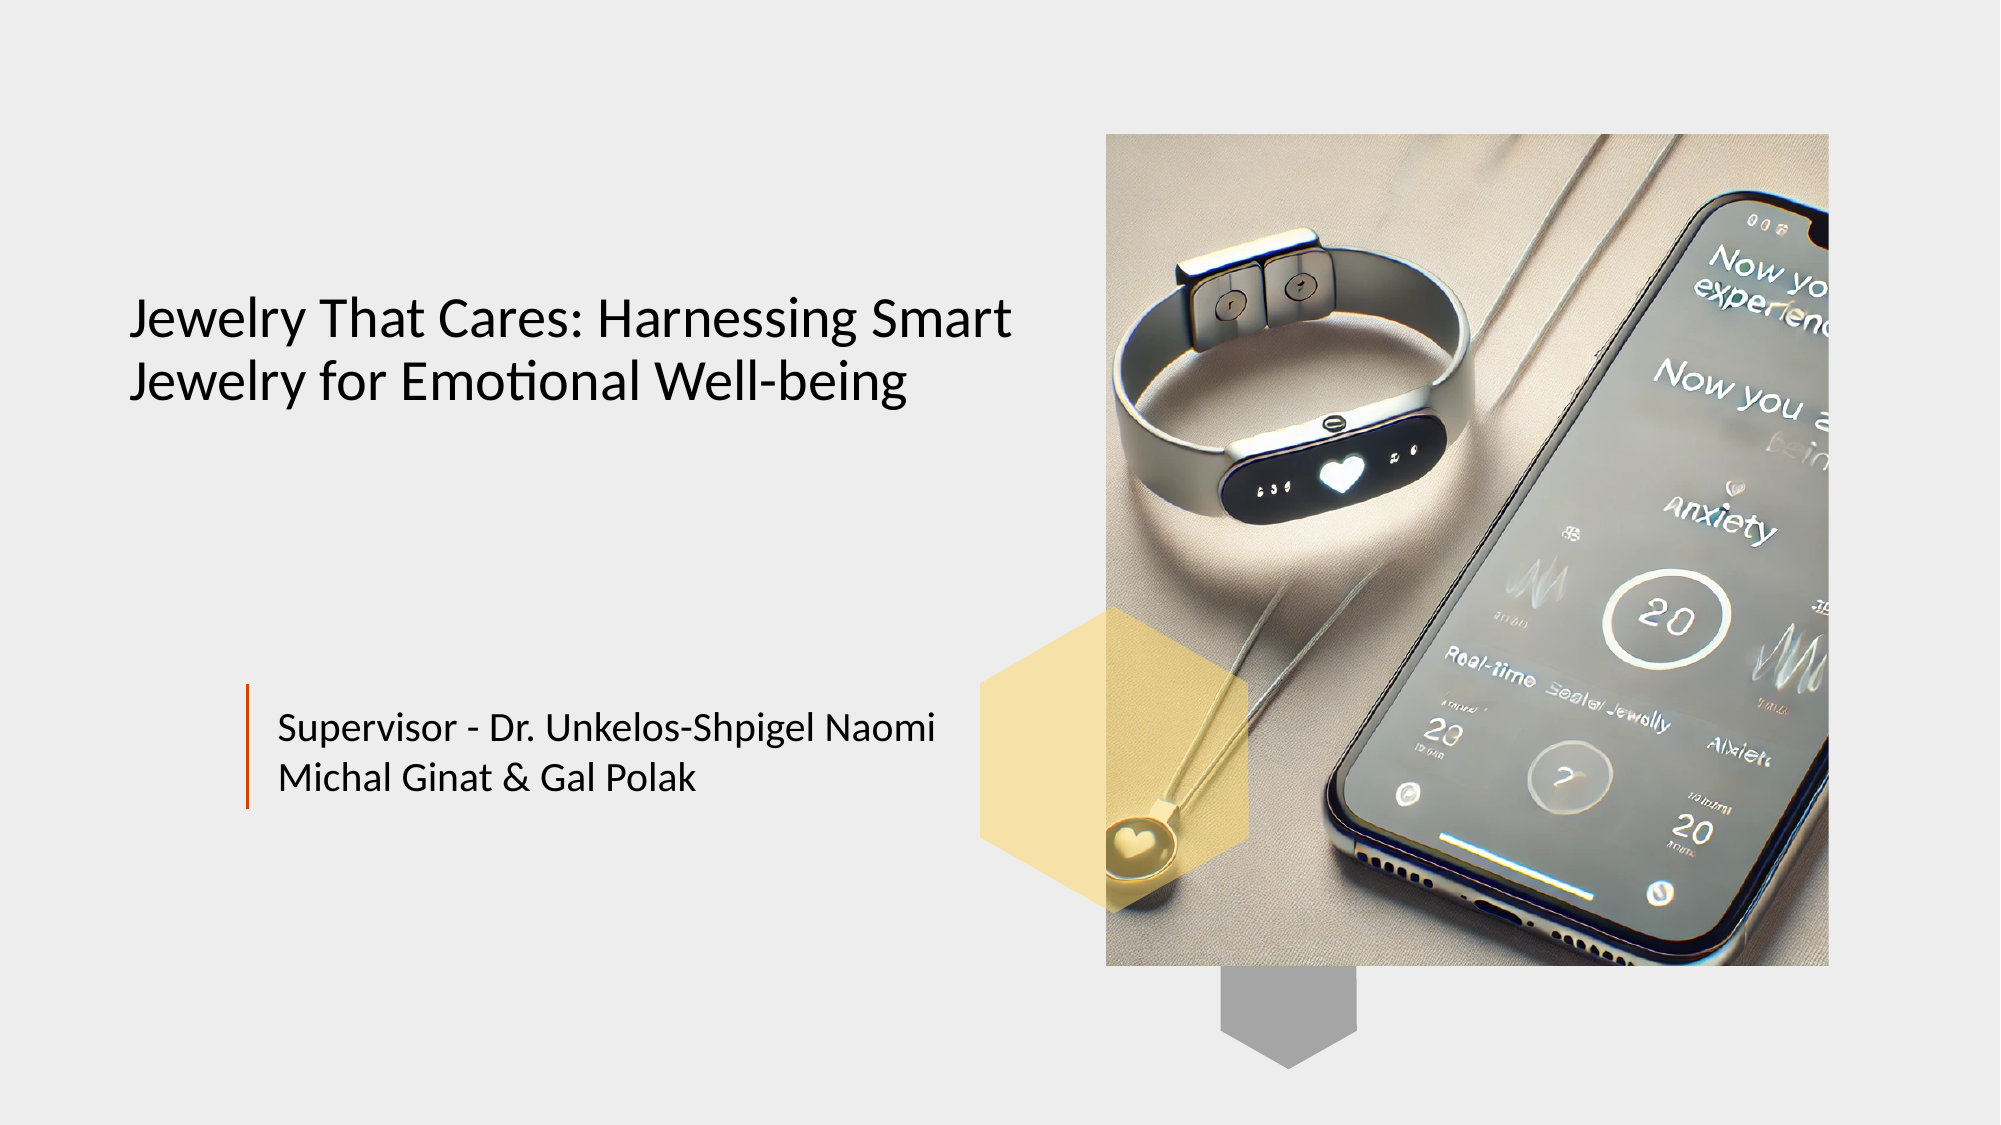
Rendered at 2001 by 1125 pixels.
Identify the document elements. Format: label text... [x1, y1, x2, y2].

title Jewelry That Cares: Harnessing Smart Jewelry for Emotional Well-being [114, 181, 1073, 519]
list Supervisor - Dr. Unkelos-Shpigel Naomi Michal Ginat & Gal Polak [262, 692, 980, 800]
picture [1105, 134, 1829, 967]
text_box [980, 614, 1100, 906]
